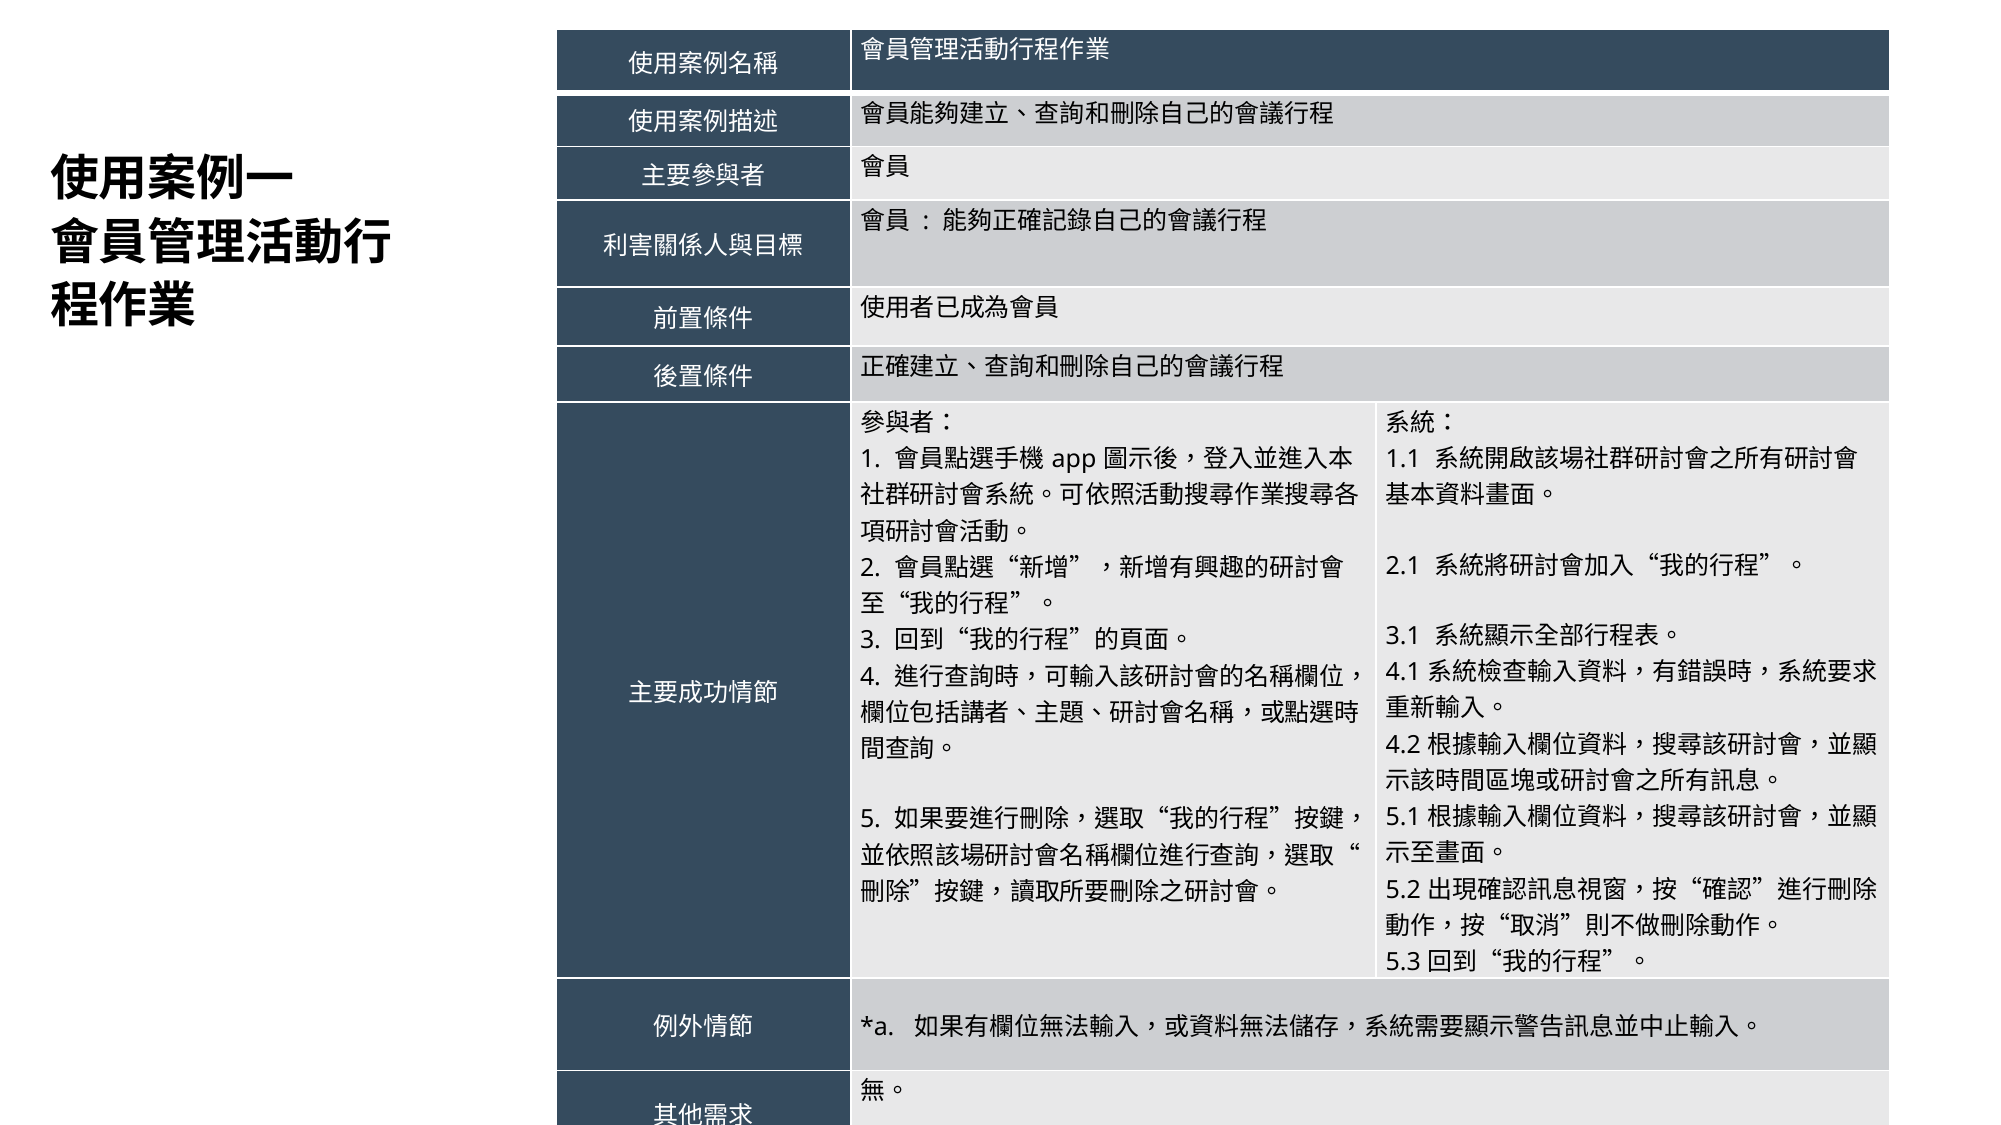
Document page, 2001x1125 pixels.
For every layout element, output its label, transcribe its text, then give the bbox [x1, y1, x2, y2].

table_cell 後置條件 [557, 347, 850, 401]
table_cell 參與者： 1. 會員點選手機app圖示後，登入並進入本社群研討會系統。可依照活動搜尋作業搜尋各項研討會活動。 2. 會員點選“新增”，新增有興趣的研討會至“我的行程”。 3. 回到“我的行程”的頁面。 4. 進行查詢時，可輸入該研討會的名稱欄位，欄位包括講者、主題、研討會名稱，或點選時間查詢。 5. 如果要進行刪除，選取“我的行程”按鍵，並依照該場研討會名稱欄位進行查詢，選取“刪除”按鍵，讀取所要刪除之研討會。 [852, 403, 1375, 977]
table_cell 會員 : 能夠正確記錄自己的會議行程 [852, 201, 1889, 286]
table_header 使用案例名稱 [557, 30, 850, 90]
table_cell 系統： 1.1 系統開啟該場社群研討會之所有研討會基本資料畫面。 2.1 系統將研討會加入“我的行程”。 3.1 系統顯示全部行程表。 4.1系統檢查輸入資料，有錯誤時，系統要求重新輸入。 4.2根據輸入欄位資料，搜尋該研討會，並顯示該時間區塊或研討會之所有訊息。 5.1根據輸入欄位資料，搜尋該研討會，並顯示至畫面。 5.2出現確認訊息視窗，按“確認”進行刪除動作，按“取消”則不做刪除動作。 5.3回到“我的行程”。 [1377, 403, 1889, 977]
table_cell 使用者已成為會員 [852, 288, 1889, 345]
table_cell 例外情節 [557, 979, 850, 1070]
table_cell 會員能夠建立、查詢和刪除自己的會議行程 [852, 96, 1889, 146]
table_cell *a. 如果有欄位無法輸入，或資料無法儲存，系統需要顯示警告訊息並中止輸入。 [852, 979, 1889, 1070]
table_cell 主要成功情節 [557, 403, 850, 977]
table_cell 利害關係人與目標 [557, 201, 850, 286]
table_cell 其他需求 [557, 1071, 850, 1125]
title 使用案例一 會員管理活動行程作業 [34, 137, 438, 344]
table_header 會員管理活動行程作業 [852, 30, 1889, 90]
table_cell 使用案例描述 [557, 96, 850, 146]
table_cell 正確建立、查詢和刪除自己的會議行程 [852, 347, 1889, 401]
table_cell 會員 [852, 147, 1889, 199]
table_cell 前置條件 [557, 288, 850, 345]
table_cell 無。 [852, 1071, 1889, 1125]
table_cell 主要參與者 [557, 147, 850, 199]
